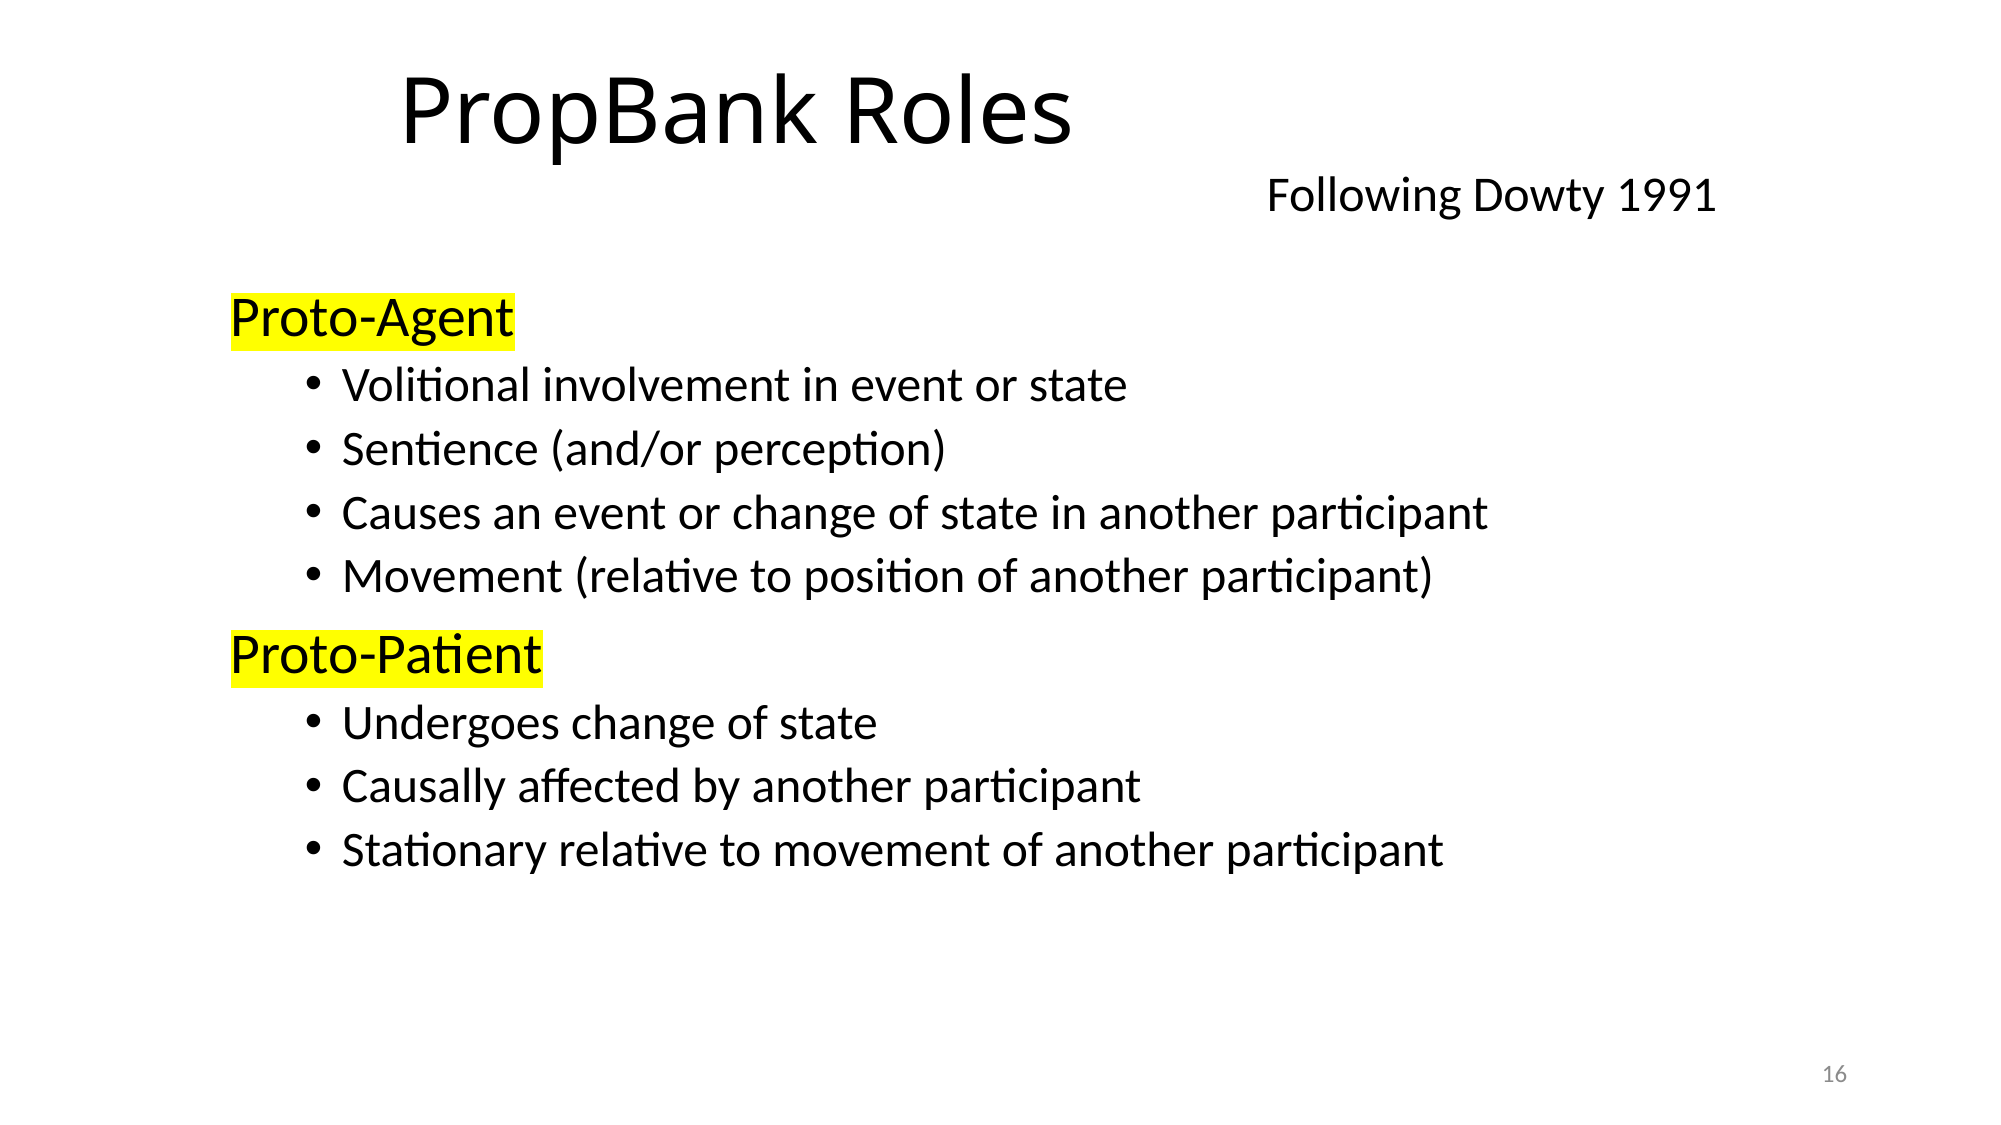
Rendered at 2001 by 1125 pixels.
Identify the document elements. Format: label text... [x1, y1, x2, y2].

title PropBank Roles [383, 32, 1567, 196]
list Proto-Agent Volitional involvement in event or state Sentience (and/or perception) Causes an event or change of state in another participant Movement (relative to position of another participant) Proto-Patient Undergoes change of state Causally affected by another participant Stationary relative to movement of another participant [215, 279, 1766, 942]
slide_number 16 [1412, 1042, 1863, 1103]
text_box Following Dowty 1991 [1252, 154, 1733, 230]
